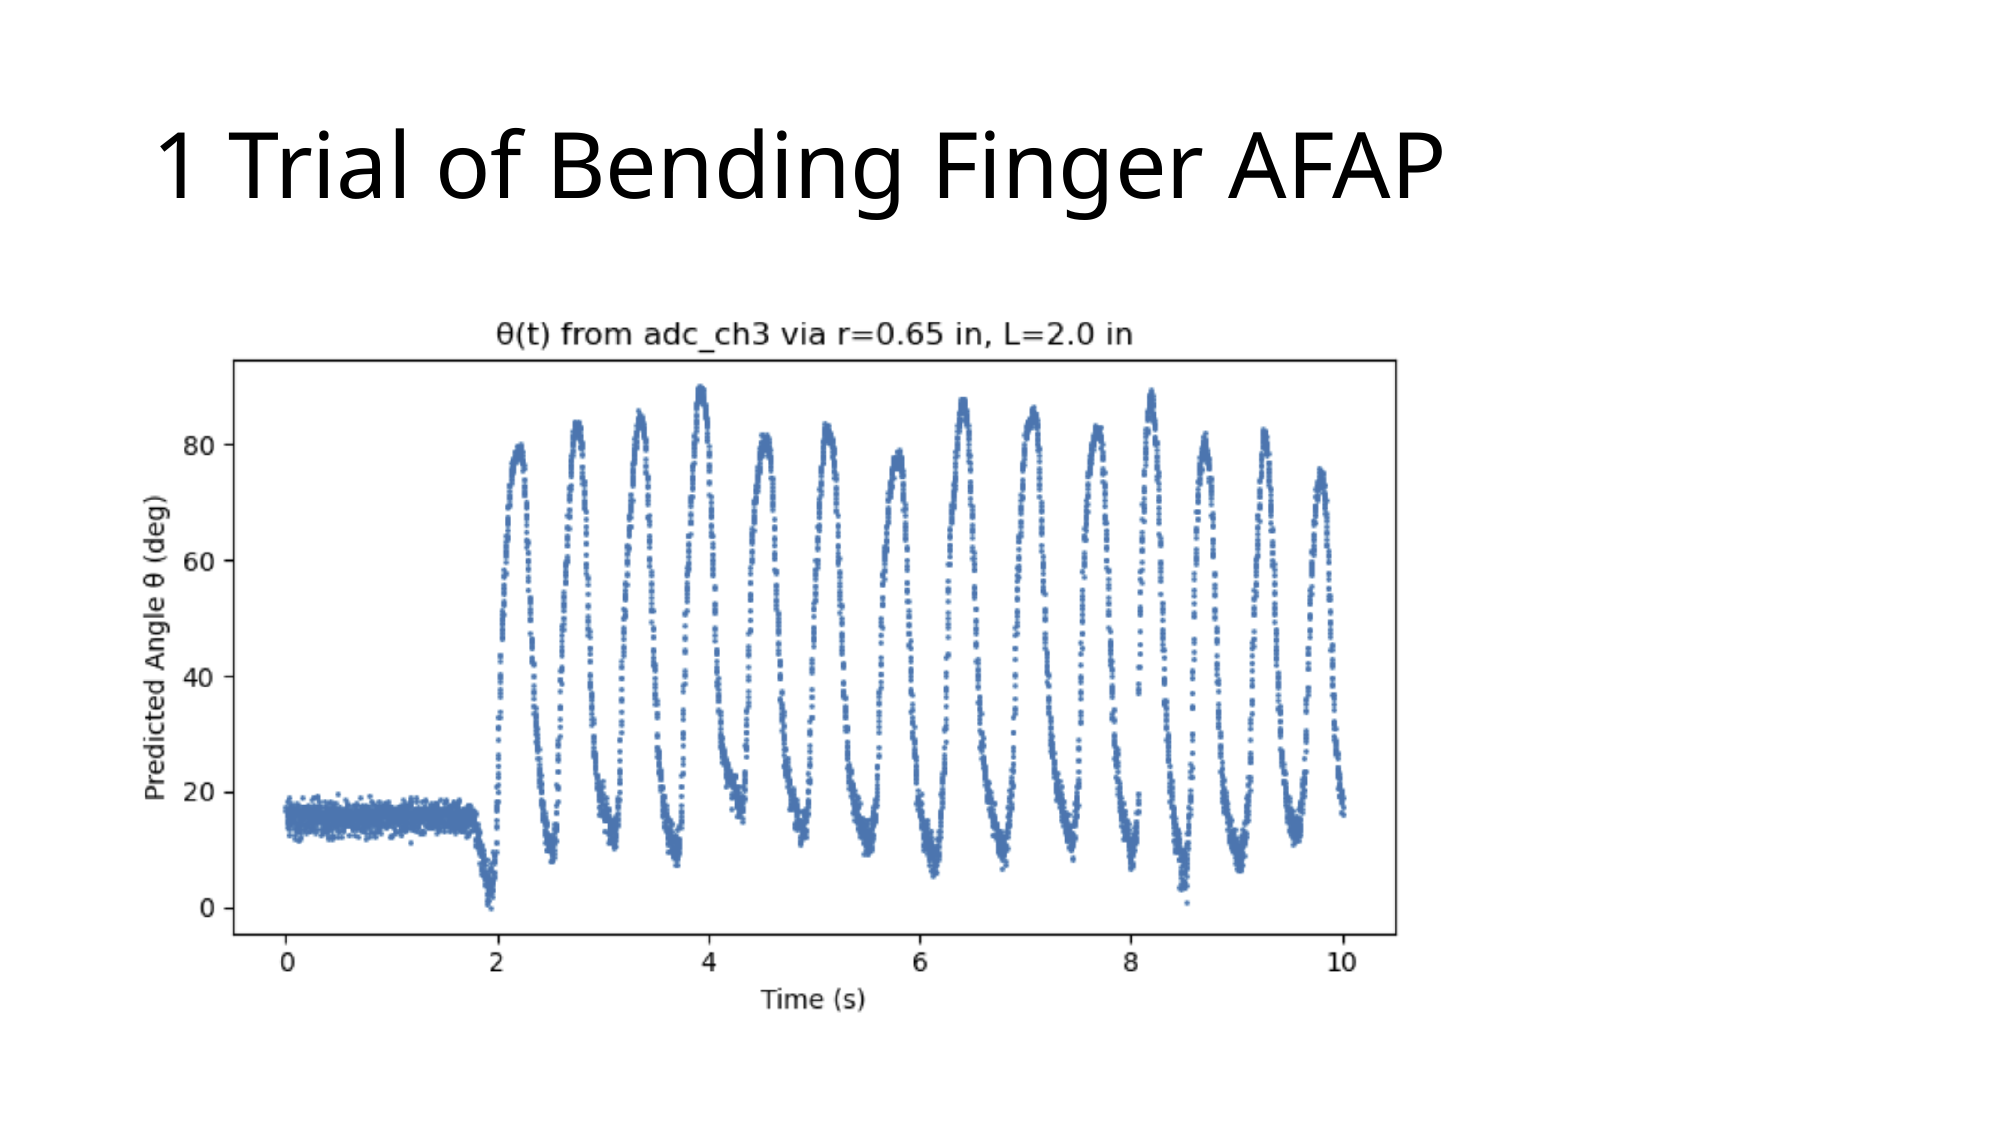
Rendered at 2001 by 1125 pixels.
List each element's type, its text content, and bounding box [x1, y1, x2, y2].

title 1 Trial of Bending Finger AFAP [137, 59, 1863, 278]
picture [106, 308, 1435, 1035]
